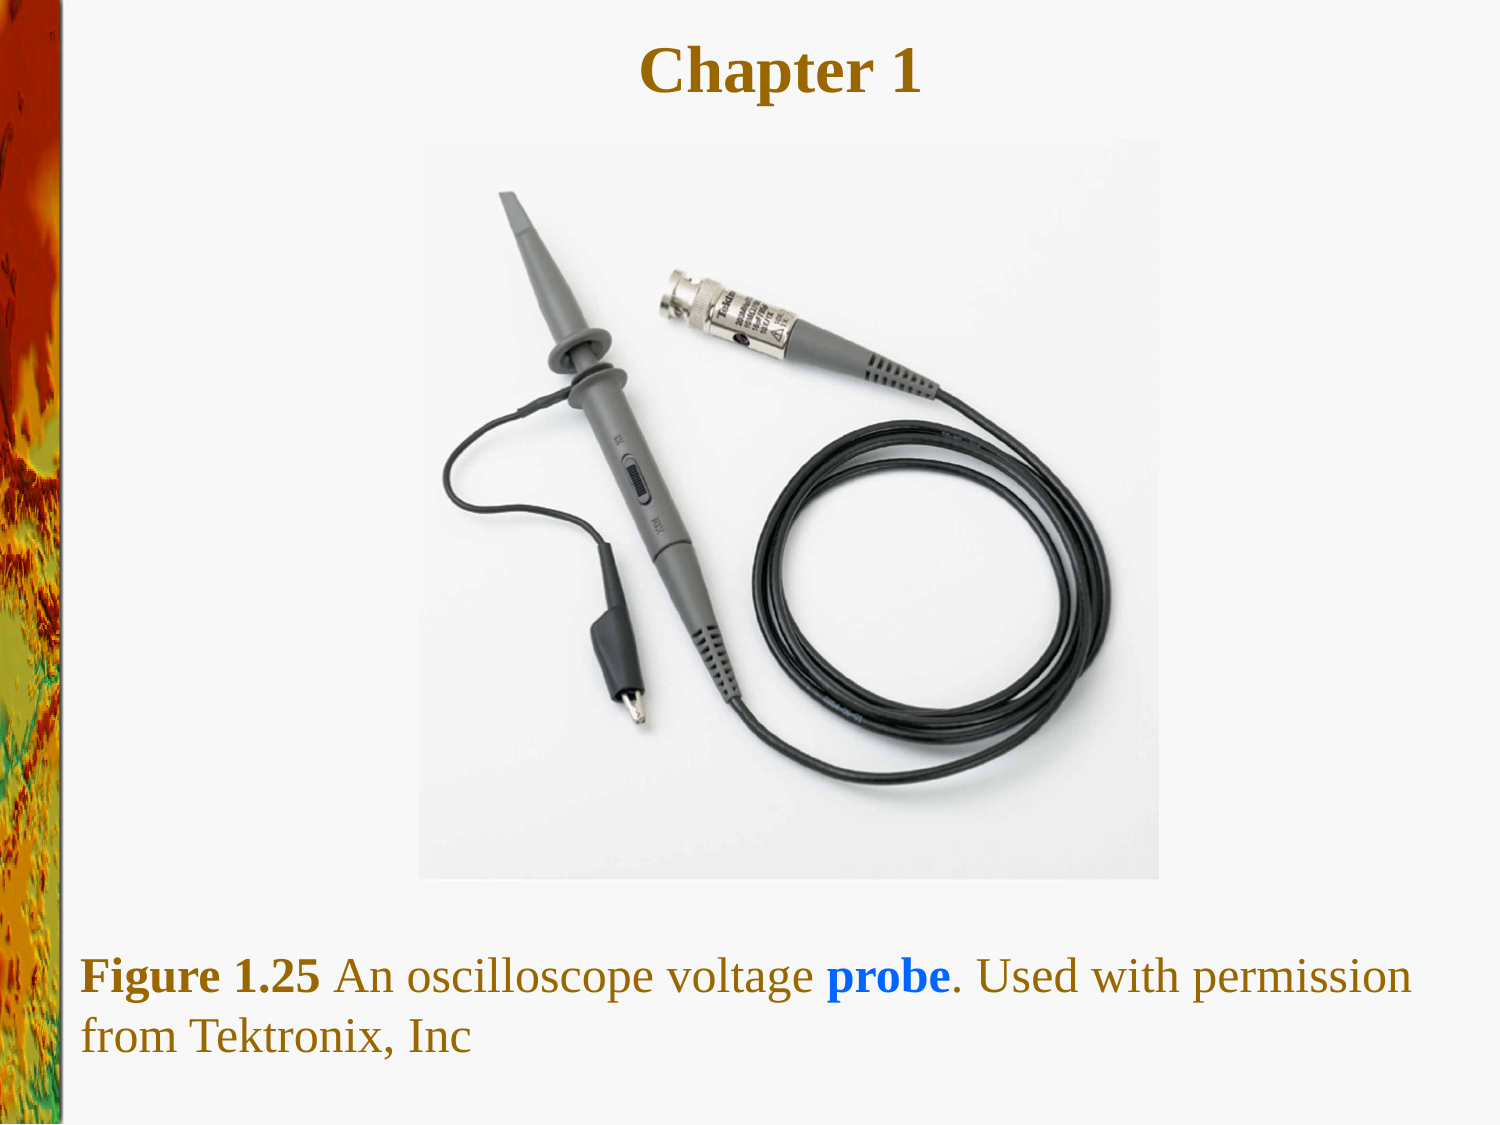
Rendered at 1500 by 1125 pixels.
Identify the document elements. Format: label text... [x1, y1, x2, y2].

picture [0, 0, 65, 1124]
text_box Chapter 1 [64, 17, 1498, 113]
picture [418, 138, 1160, 881]
text_box Figure 1.25 An oscilloscope voltage probe. Used with permission from Tektronix, Inc [64, 934, 1488, 1070]
